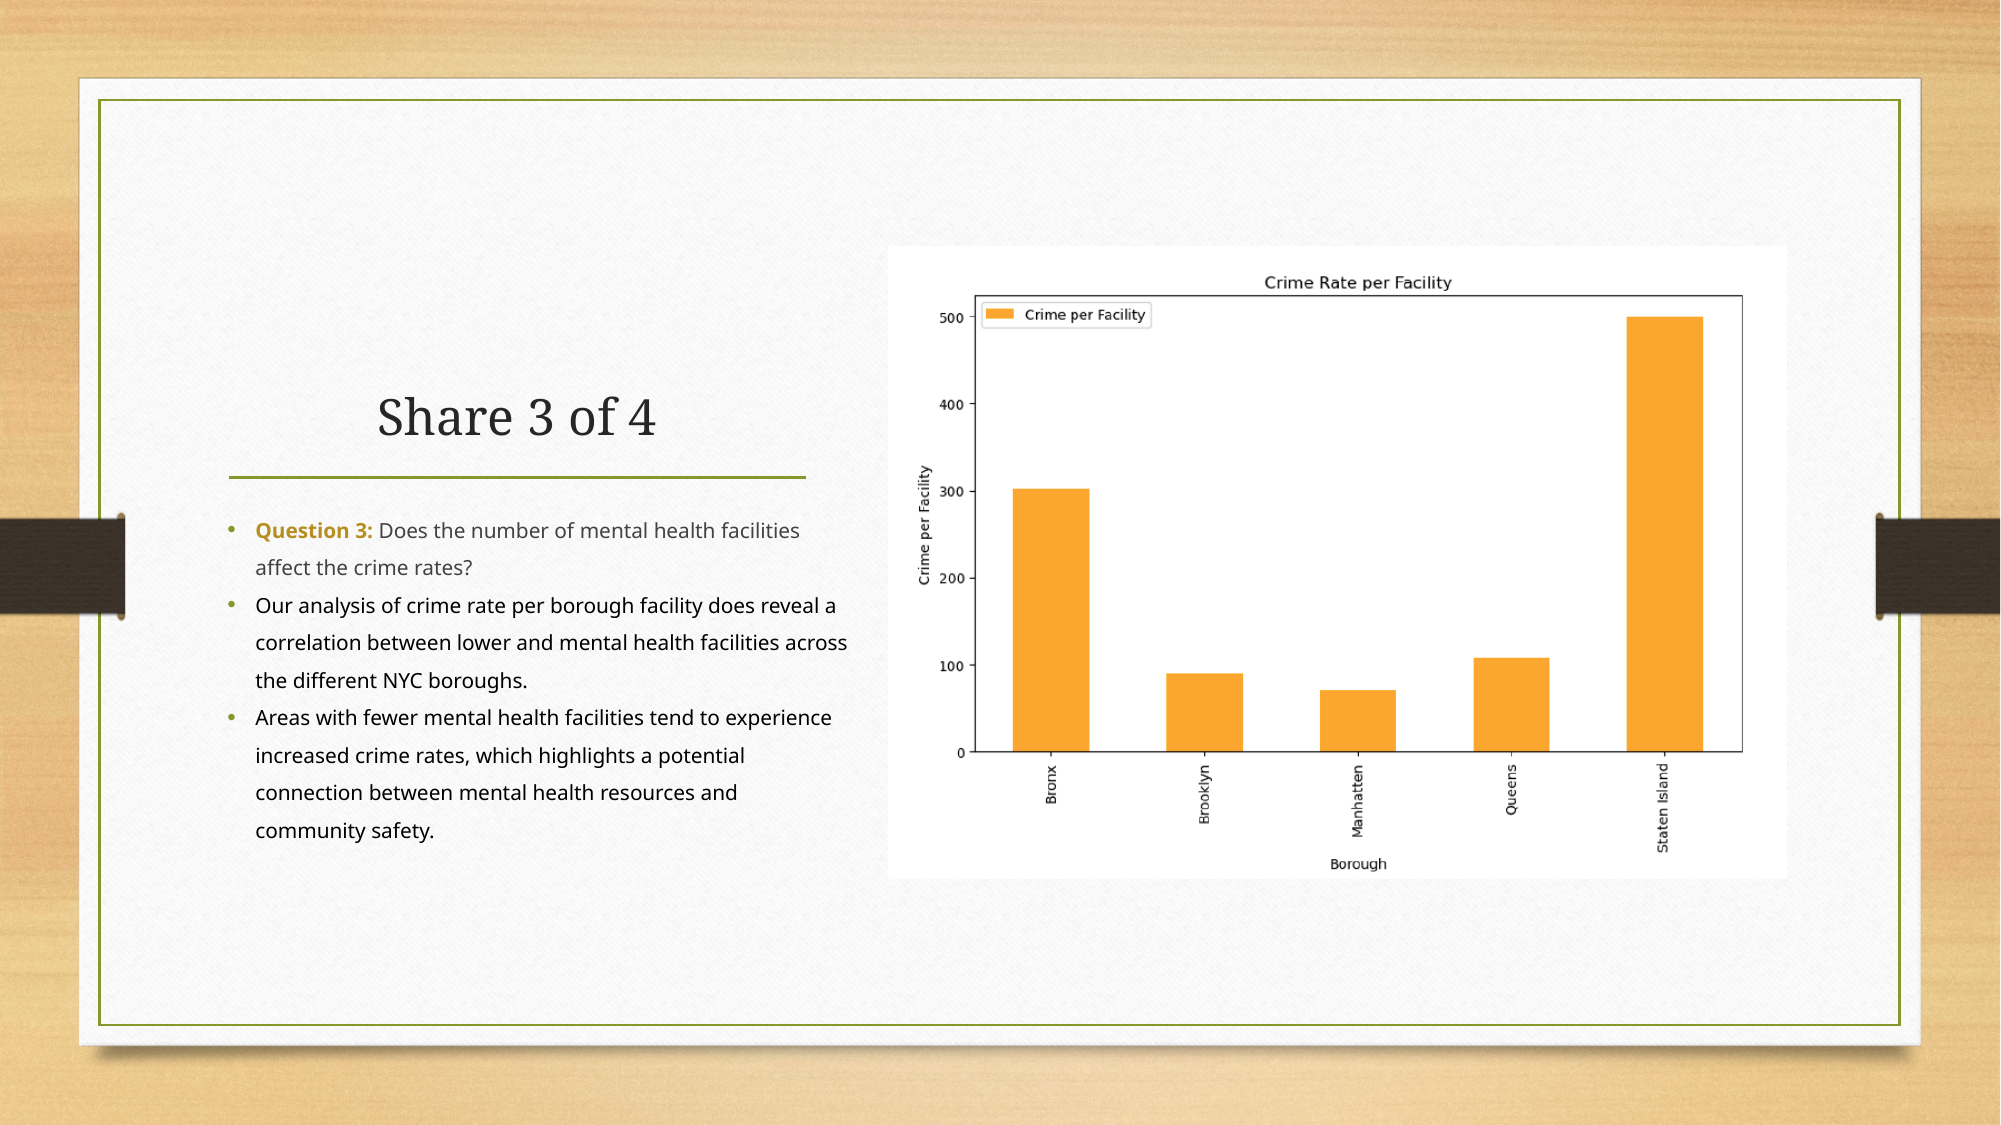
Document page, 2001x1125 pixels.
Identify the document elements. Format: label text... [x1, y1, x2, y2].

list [888, 245, 1787, 880]
list Question 3: Does the number of mental health facilities affect the crime rates? Our analysis of crime rate per borough facility does reveal a correlation between lower and mental health facilities across the different NYC boroughs. Areas with fewer mental health facilities tend to experience increased crime rates, which highlights a potential connection between mental health resources and community safety. [212, 497, 869, 898]
title Share 3 of 4 [212, 227, 823, 453]
picture [0, 0, 2001, 1125]
